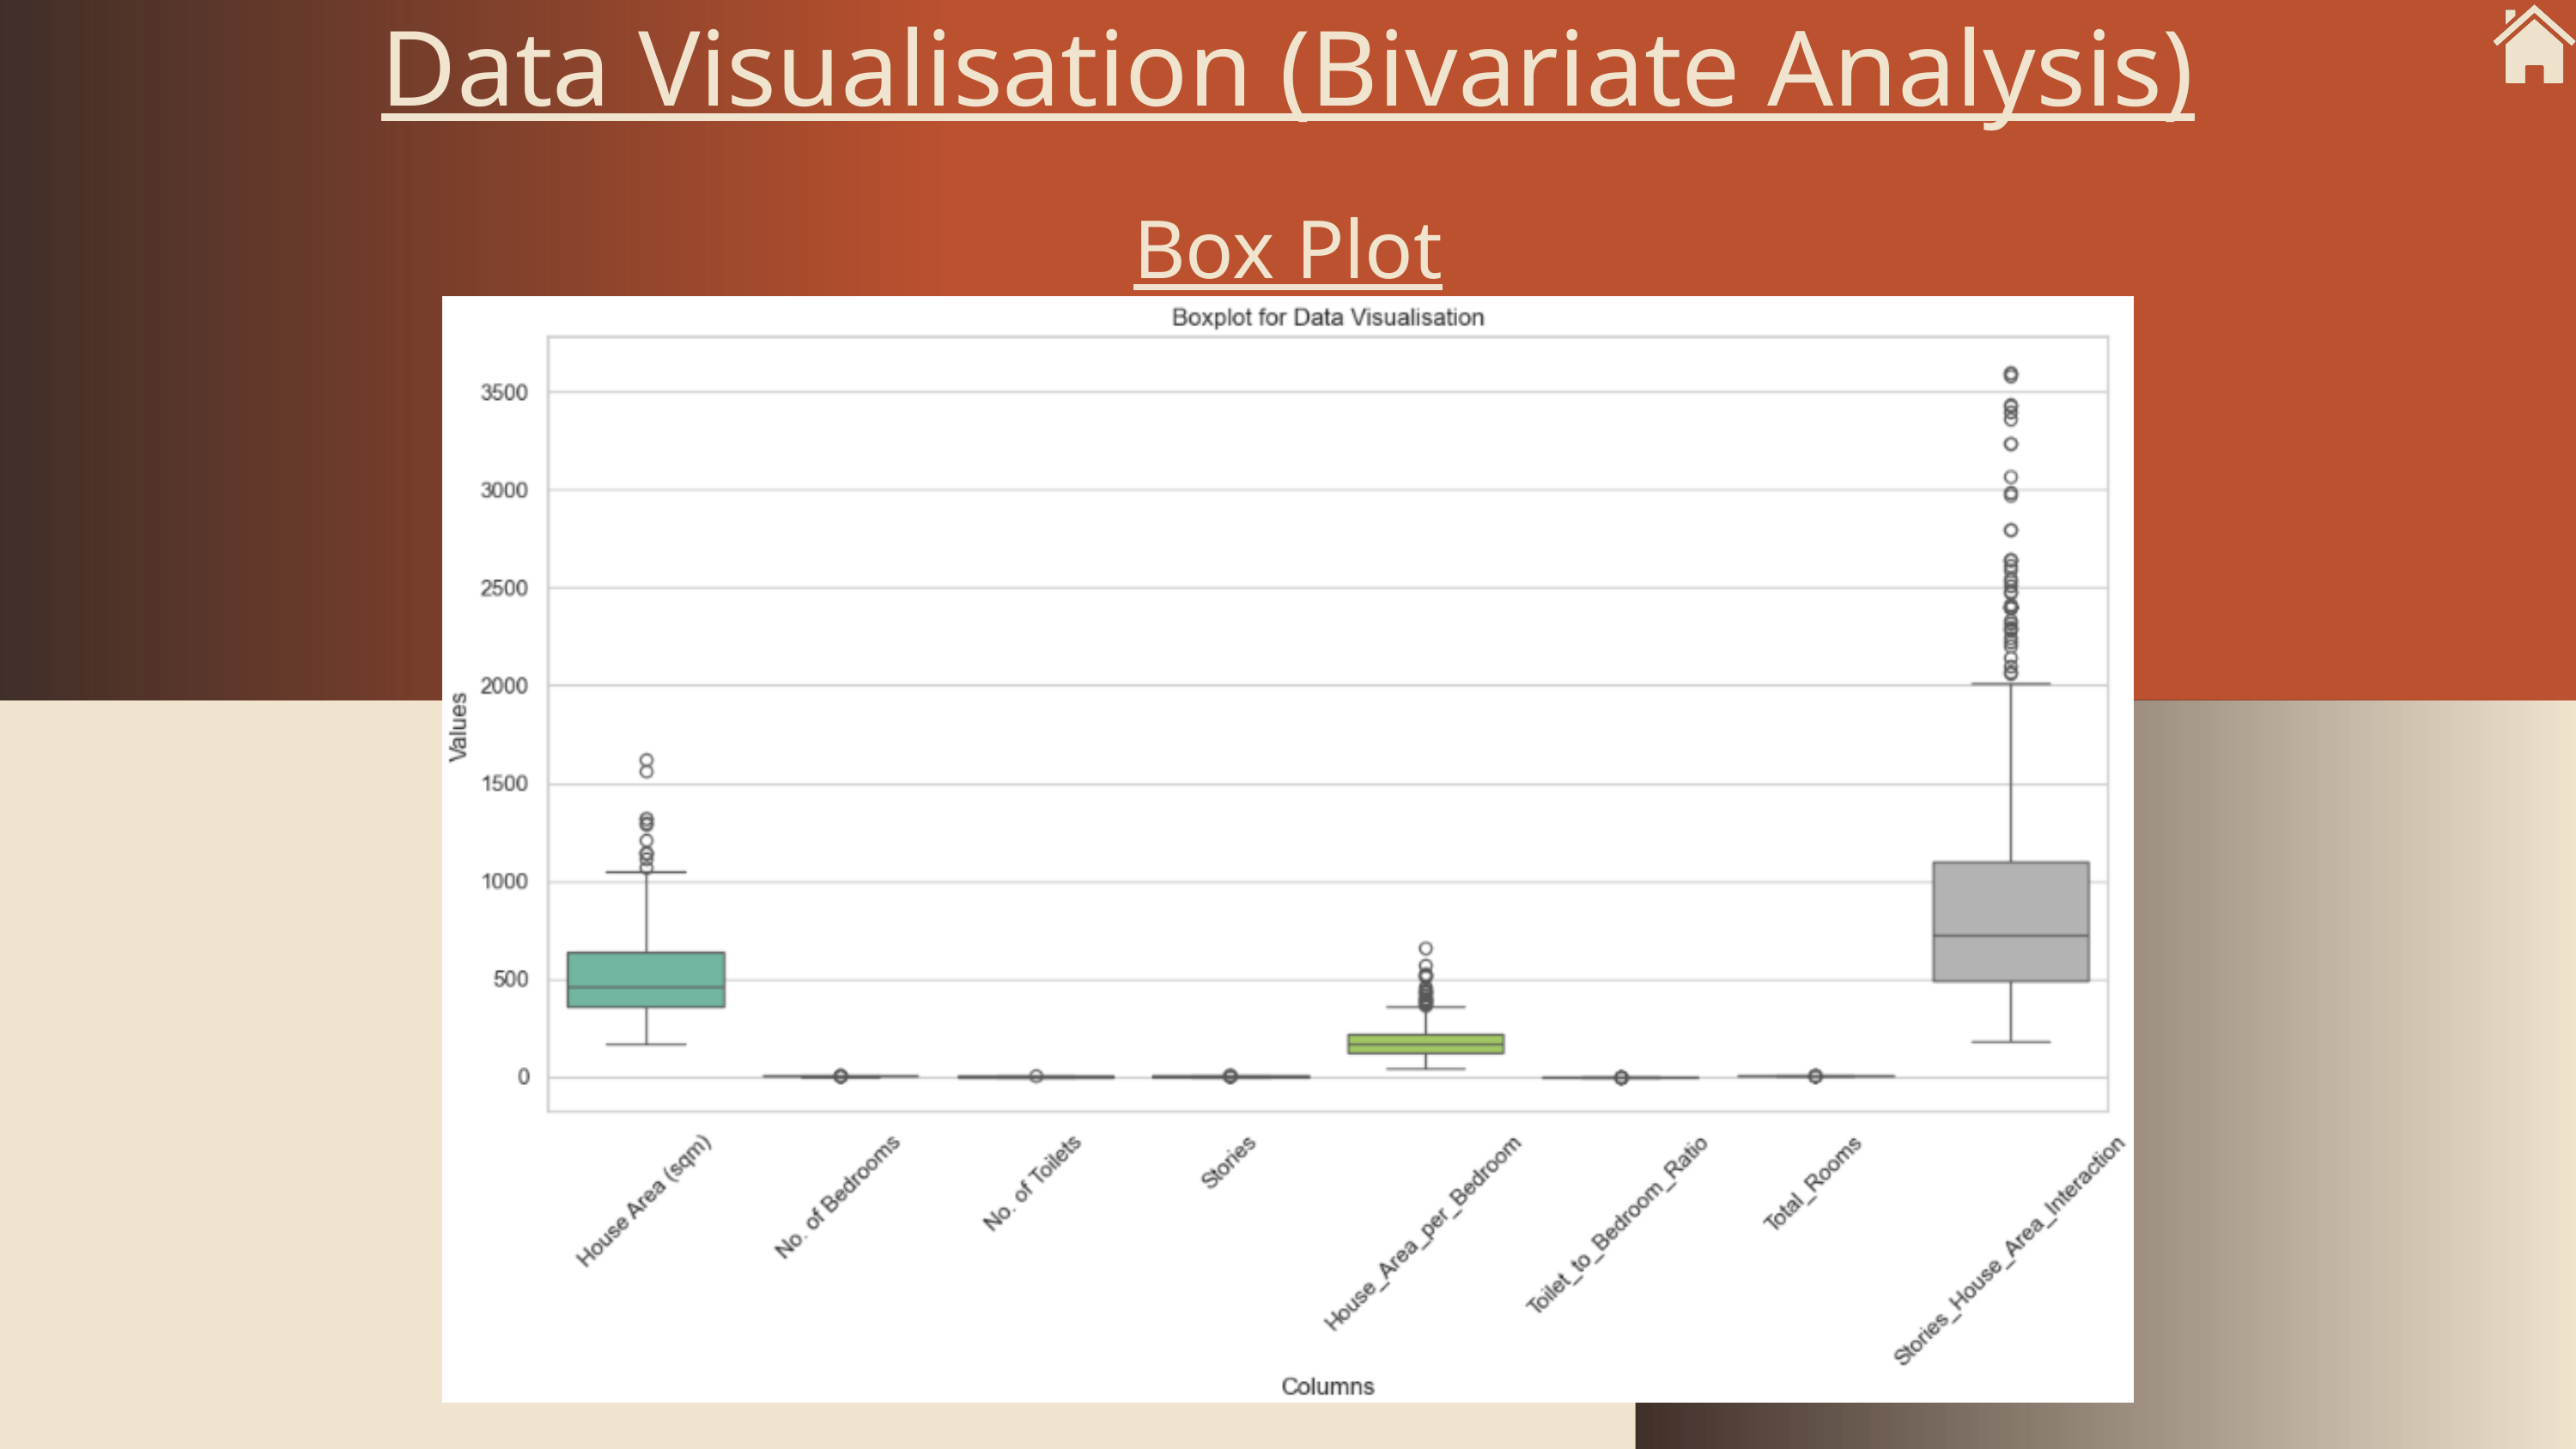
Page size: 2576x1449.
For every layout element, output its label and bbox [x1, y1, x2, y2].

text_box [442, 711, 2134, 1403]
text_box [0, 0, 2576, 701]
text_box [1635, 711, 2576, 1449]
